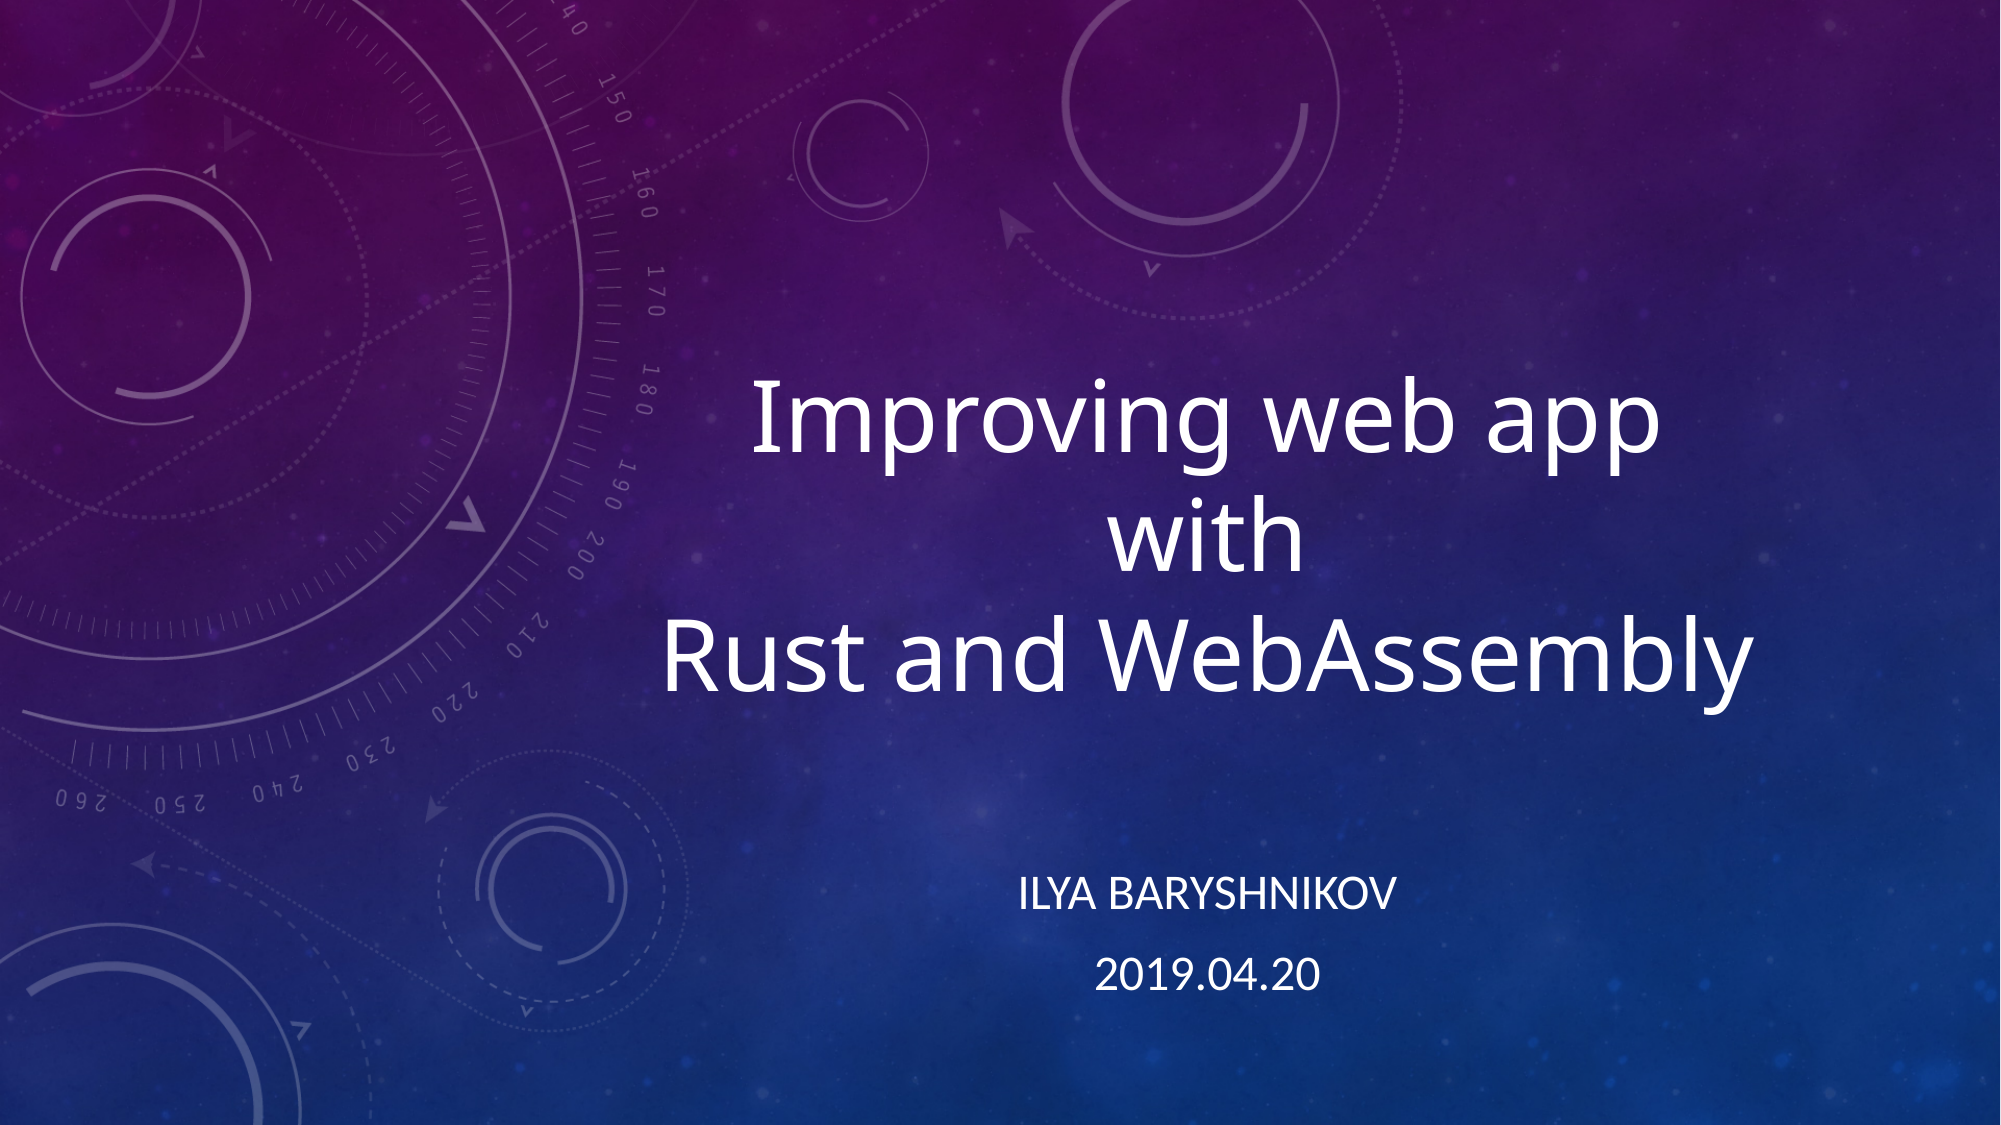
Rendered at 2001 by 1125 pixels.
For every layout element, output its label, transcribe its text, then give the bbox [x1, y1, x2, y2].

text_box ILYA BARYSHNIKOV 2019.04.20 [670, 841, 1744, 1019]
picture [0, 0, 2001, 1125]
title Improving web app with Rust and WebAssembly [583, 322, 1831, 720]
